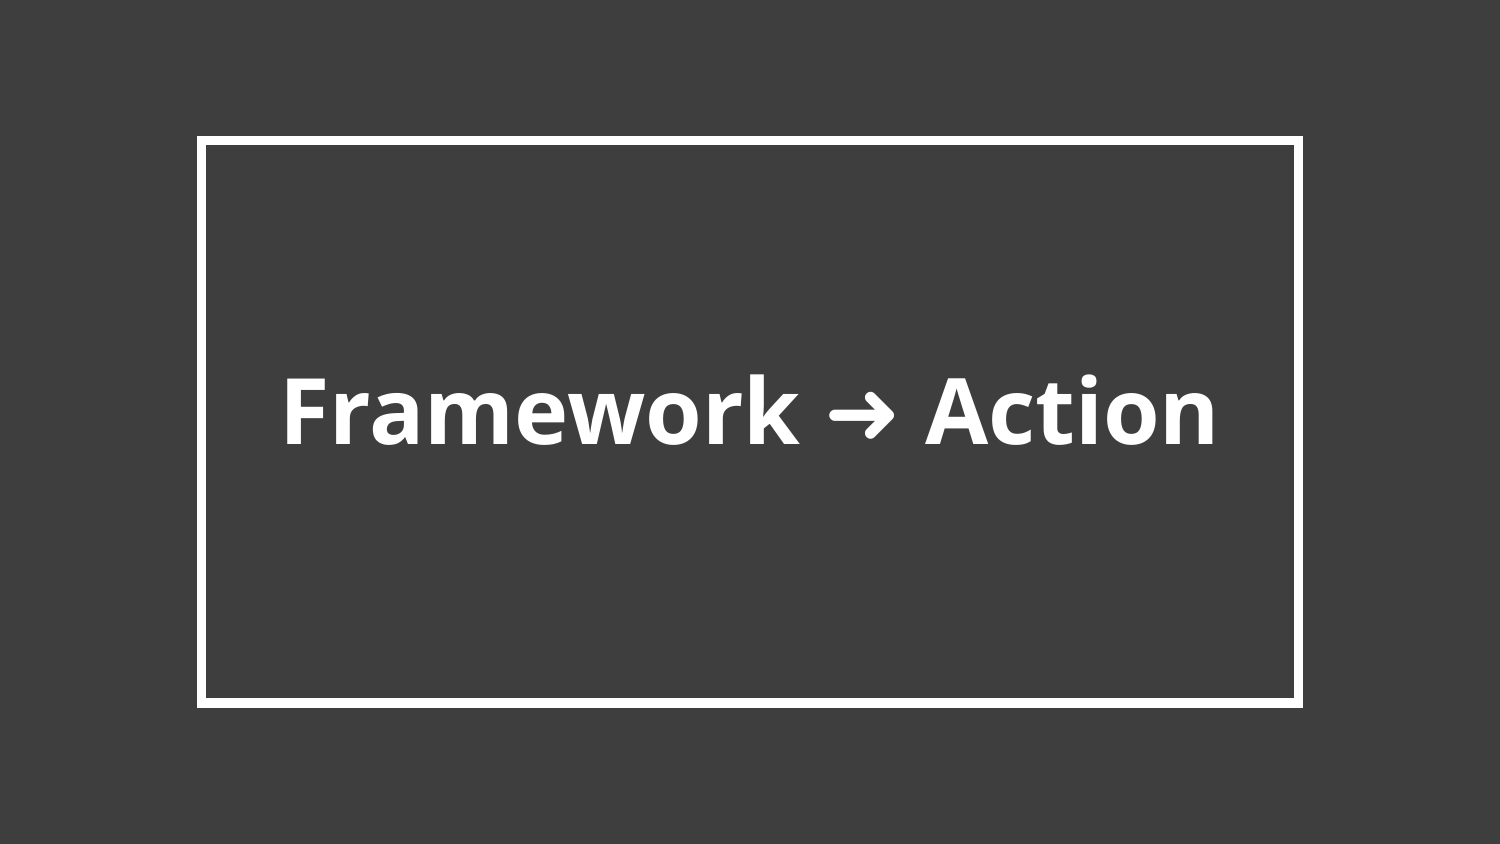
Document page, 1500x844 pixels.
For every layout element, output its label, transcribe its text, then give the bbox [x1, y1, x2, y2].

title Framework ➜ Action [198, 191, 1302, 653]
